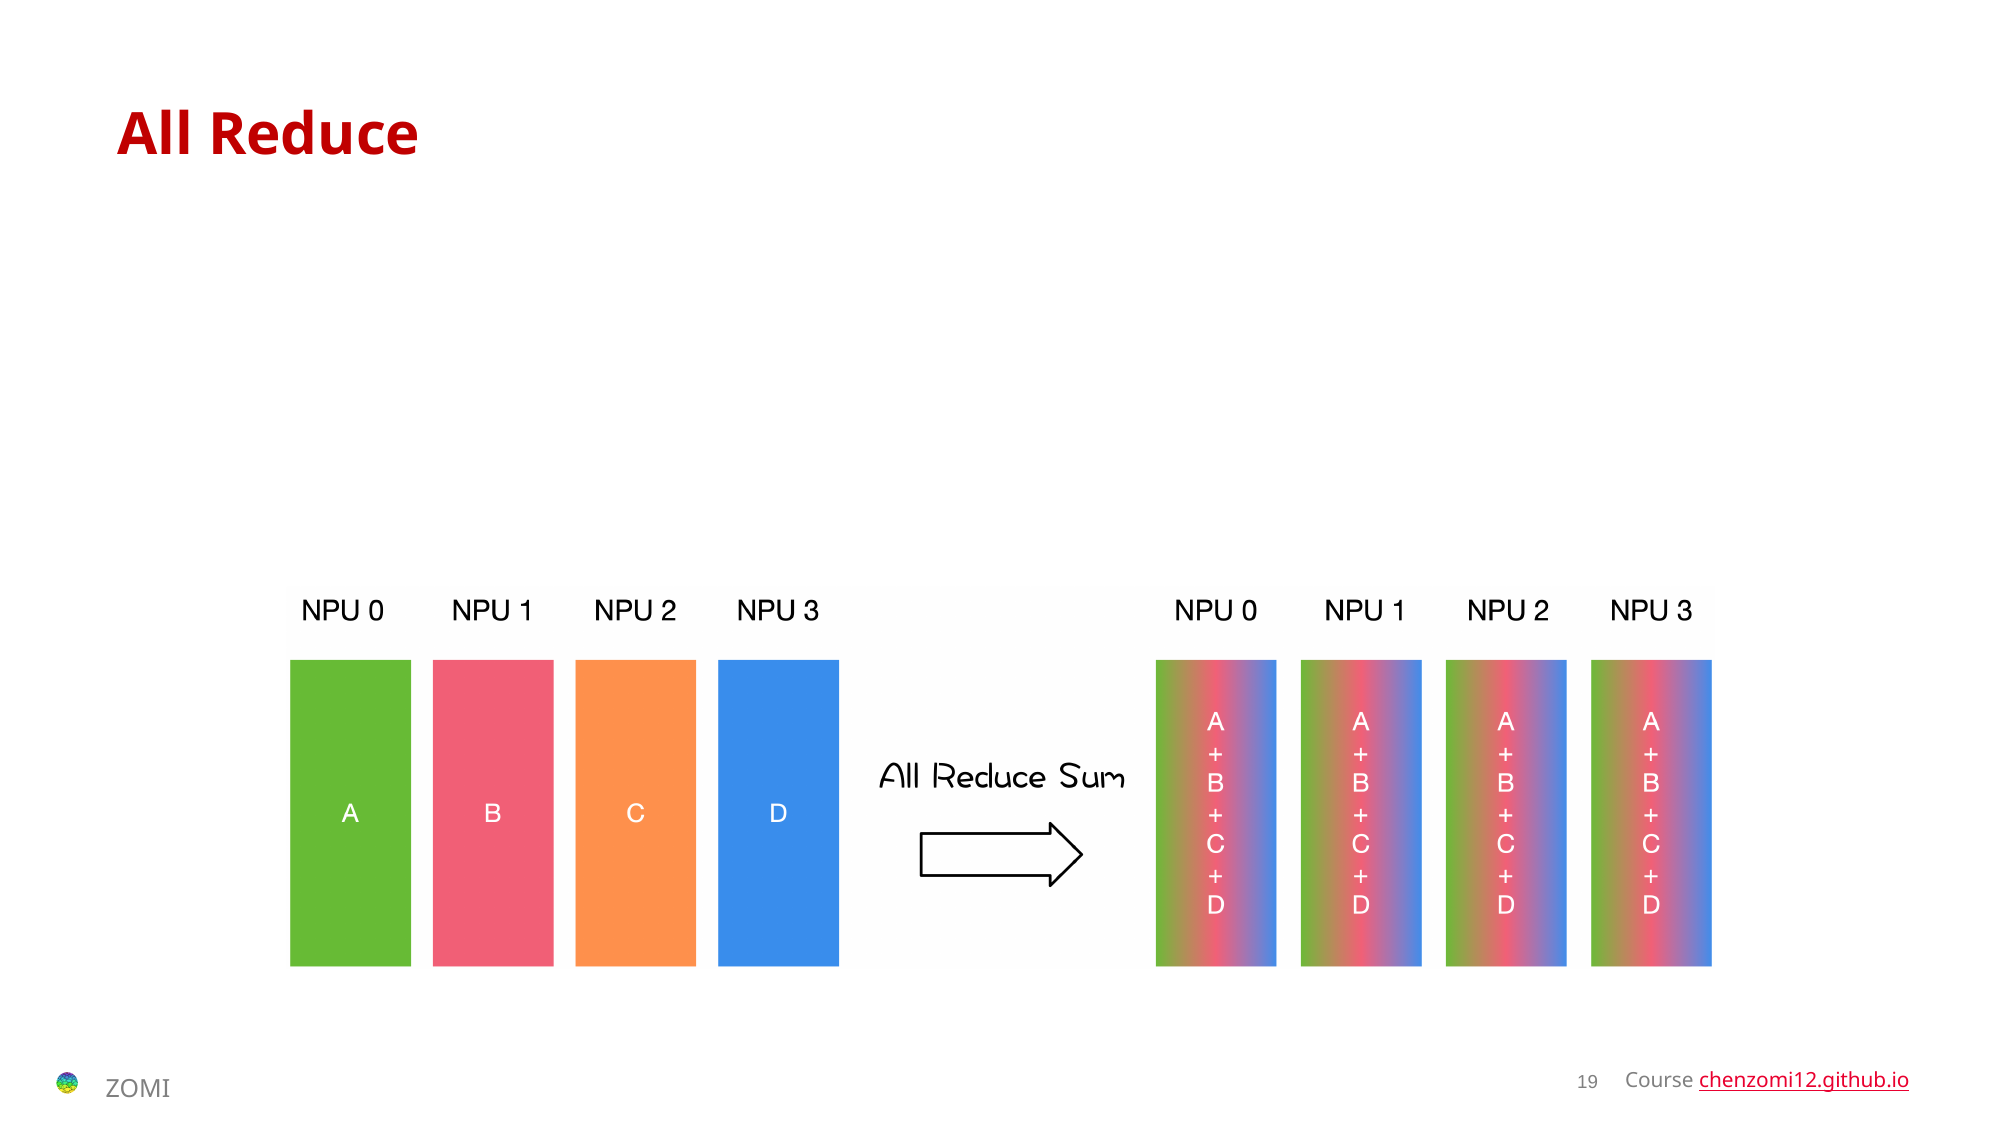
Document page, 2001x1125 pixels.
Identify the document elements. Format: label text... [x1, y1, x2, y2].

picture [286, 586, 1715, 969]
picture [57, 1073, 77, 1093]
title All Reduce [102, 83, 1901, 180]
